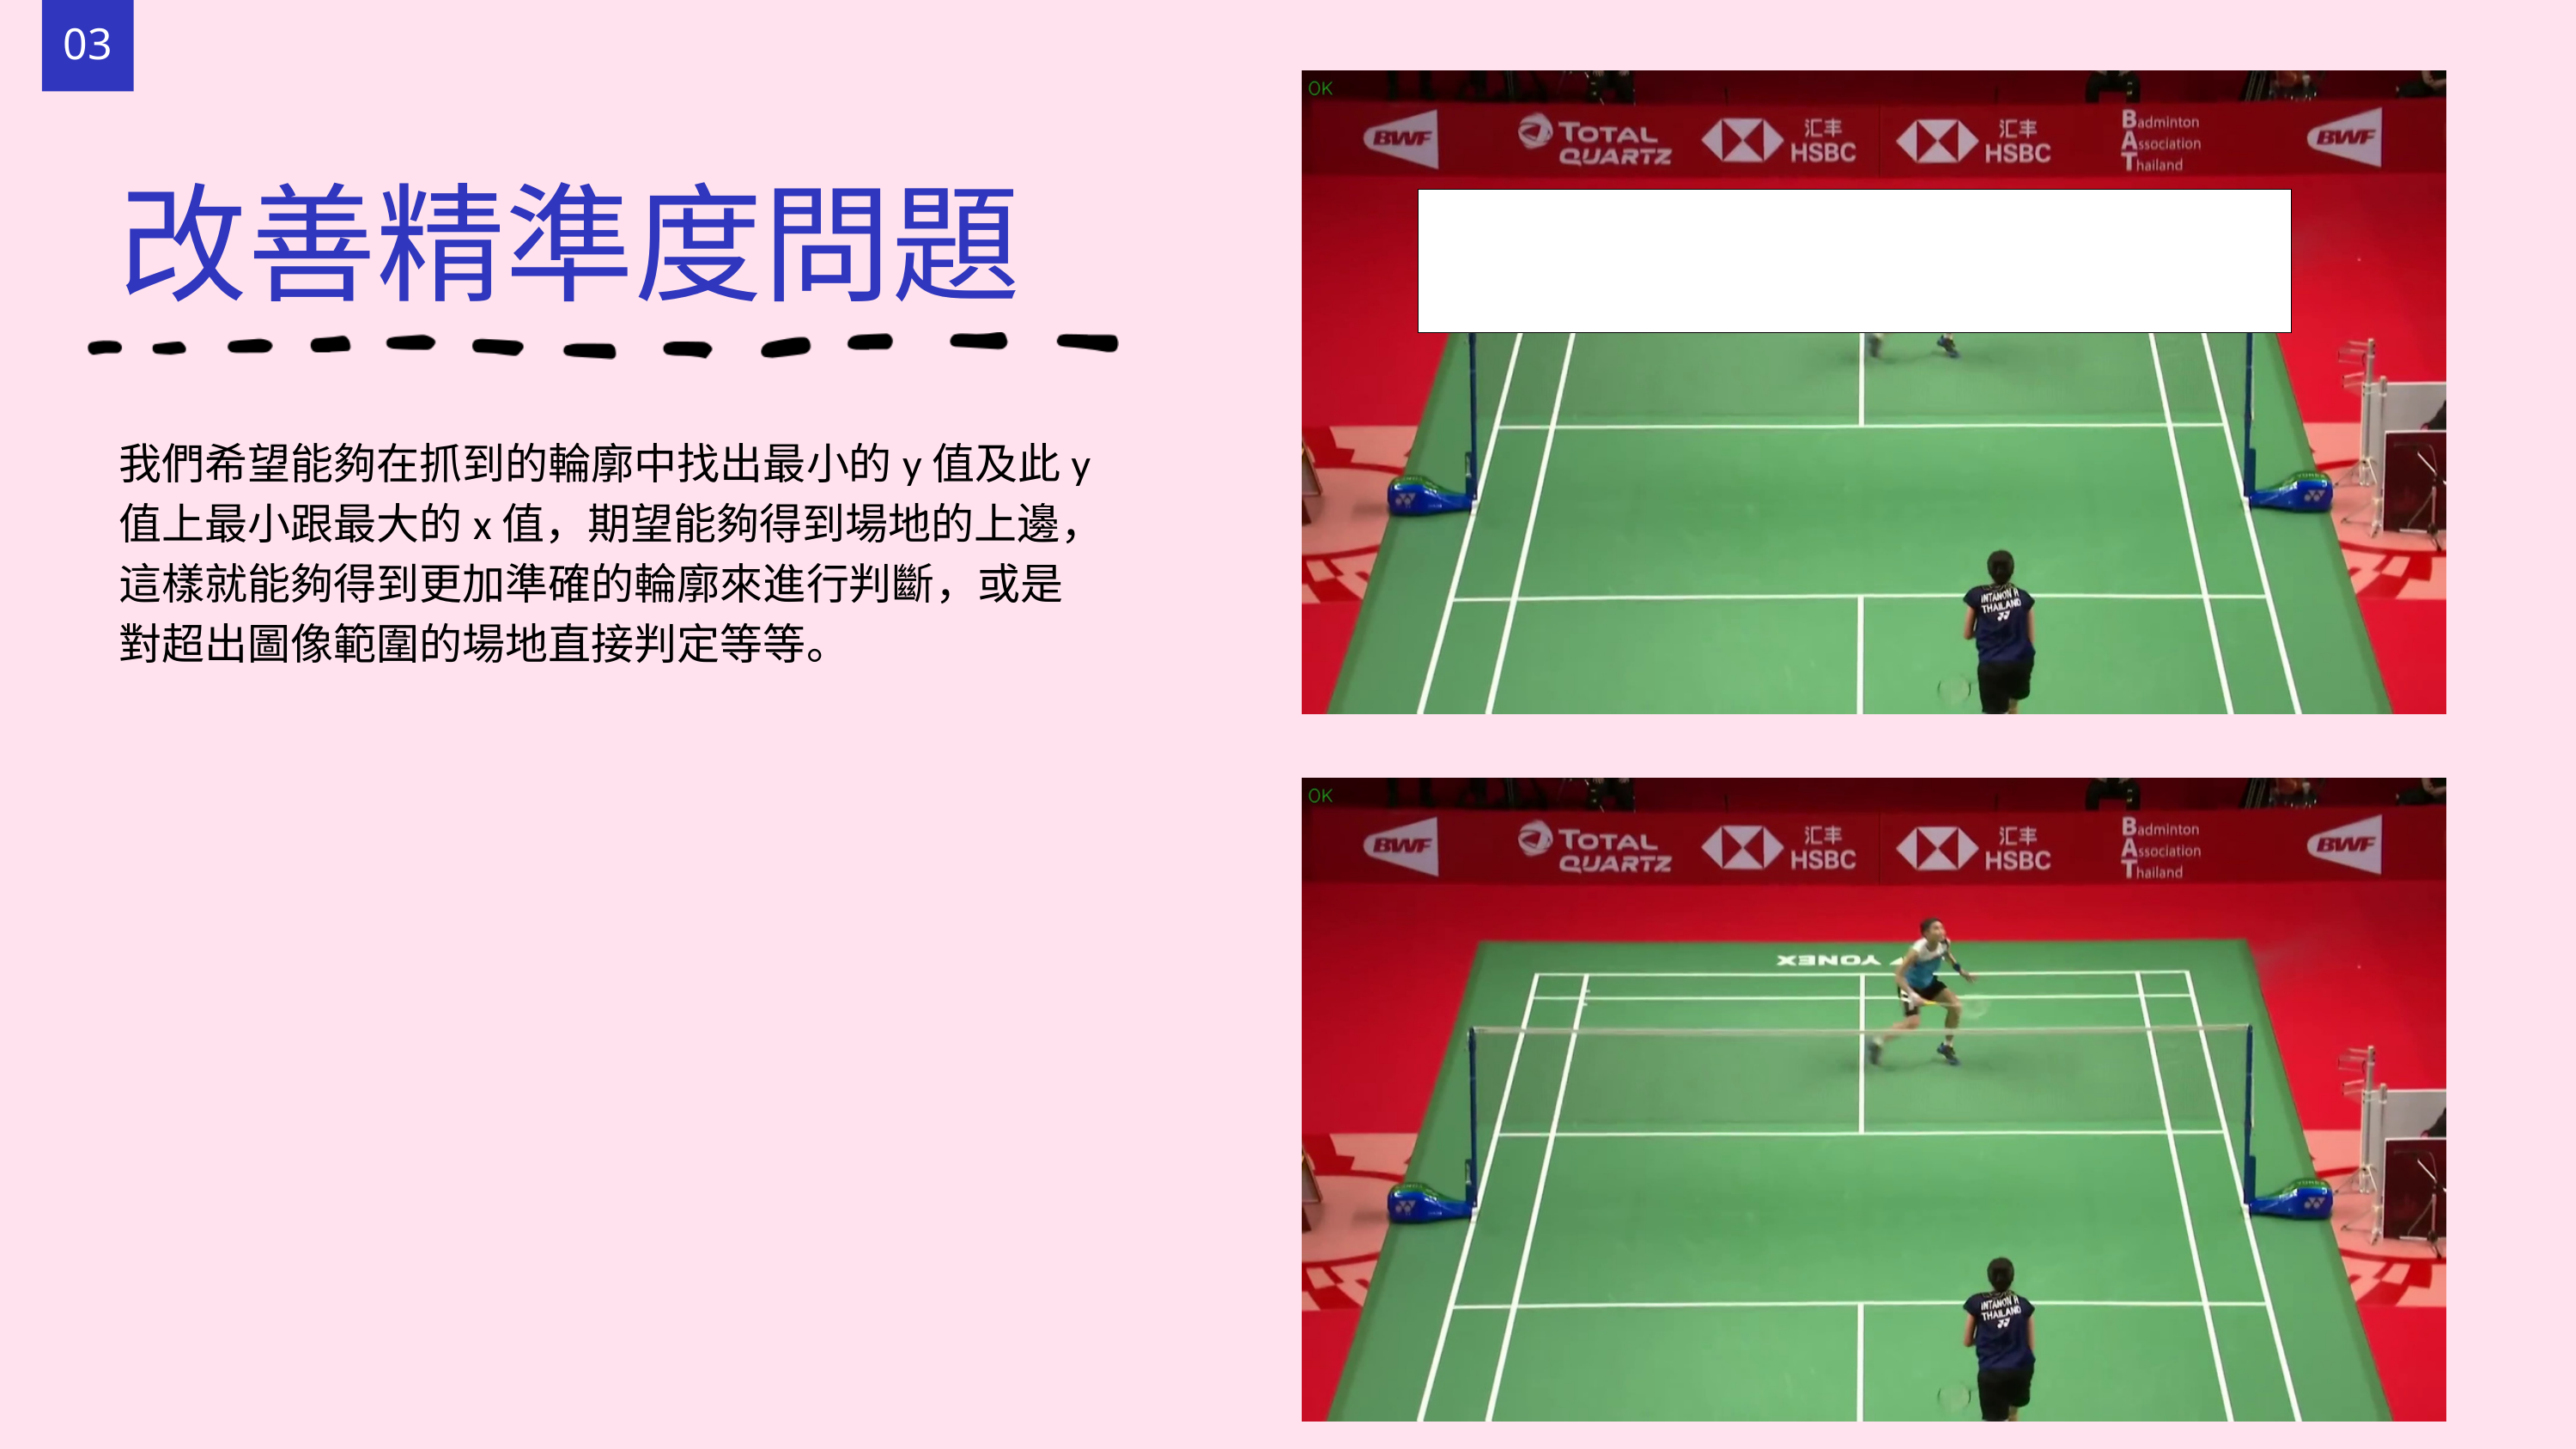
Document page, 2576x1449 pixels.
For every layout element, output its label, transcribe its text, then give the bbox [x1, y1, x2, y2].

text_box 改善精準度問題 [119, 151, 1297, 318]
picture [88, 331, 1119, 360]
text_box [41, 0, 134, 92]
picture [1302, 777, 2446, 1422]
picture [1302, 70, 2446, 714]
text_box 03 [56, 28, 119, 69]
text_box 我們希望能夠在抓到的輪廓中找出最小的y值及此y值上最小跟最大的x值，期望能夠得到場地的上邊，這樣就能夠得到更加準確的輪廓來進行判斷，或是對超出圖像範圍的場地直接判定等等。 [119, 427, 1100, 669]
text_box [1418, 188, 2292, 333]
